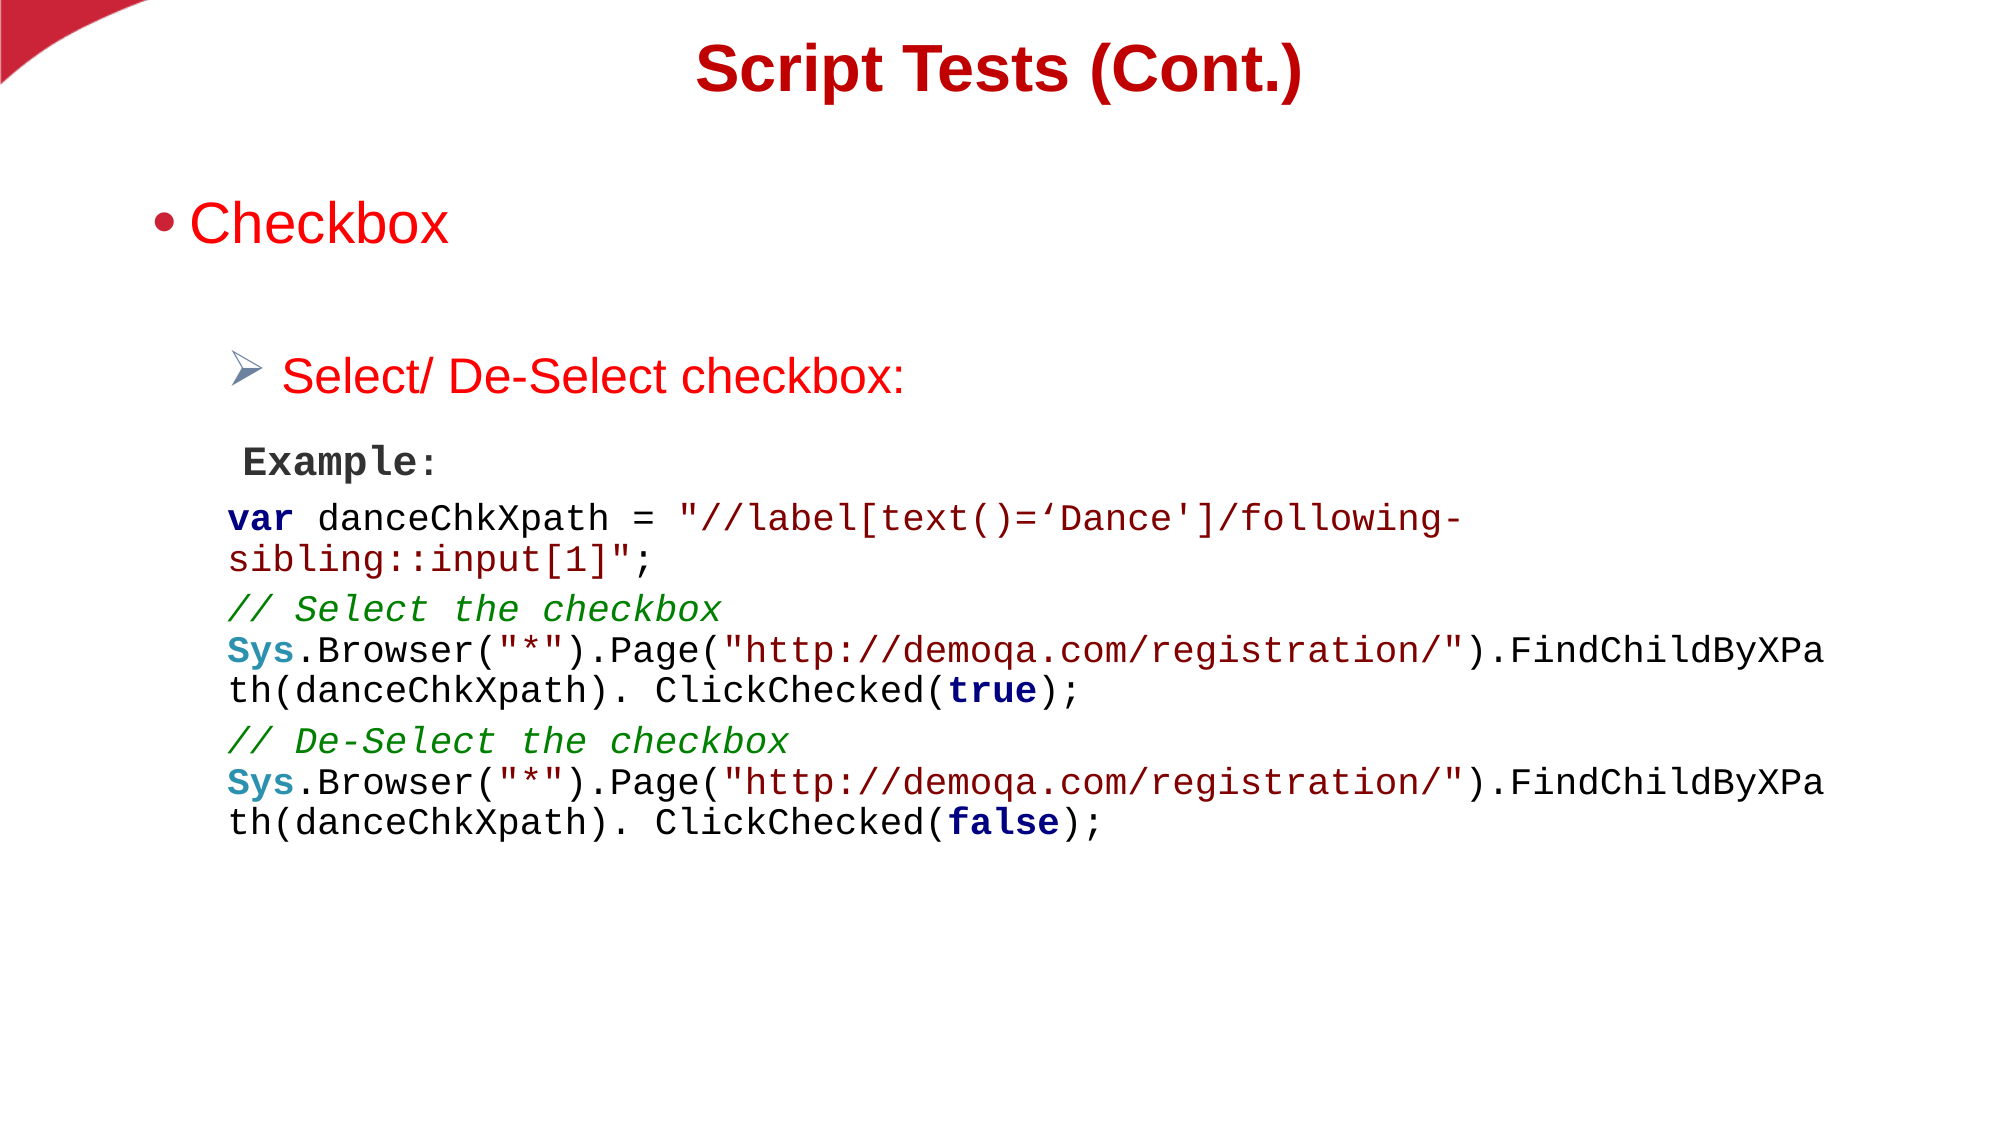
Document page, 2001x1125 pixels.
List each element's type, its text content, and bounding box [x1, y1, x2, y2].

title Script Tests (Cont.) [137, 25, 1863, 115]
list Checkbox Select/ De-Select checkbox: Example: var danceChkXpath = "//label[text()=‘Dance']/following-sibling::input[1]"; // Select the checkbox Sys.Browser("*").Page("http://demoqa.com/registration/").FindChildByXPath(danceChkXpath). ClickChecked(true); // De-Select the checkbox Sys.Browser("*").Page("http://demoqa.com/registration/").FindChildByXPath(danceChkXpath). ClickChecked(false); [137, 185, 1863, 1014]
picture [0, 0, 158, 89]
